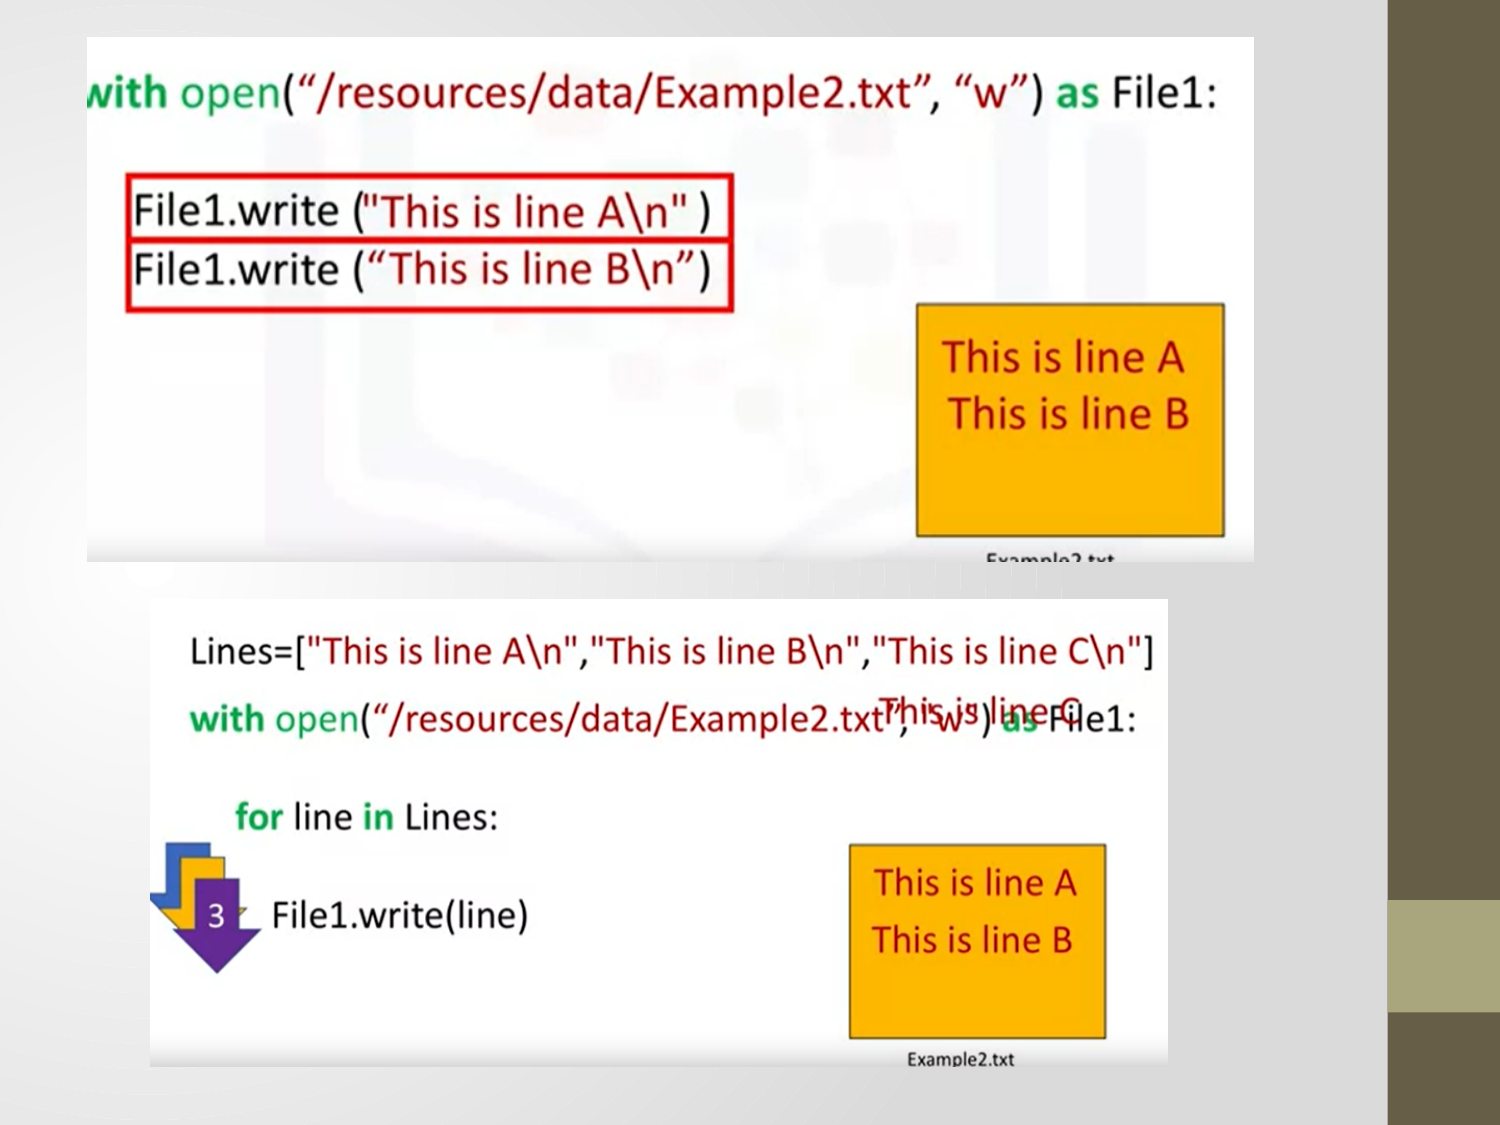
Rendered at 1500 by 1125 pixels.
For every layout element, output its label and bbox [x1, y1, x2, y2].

list [86, 36, 1255, 562]
picture [149, 599, 1169, 1068]
